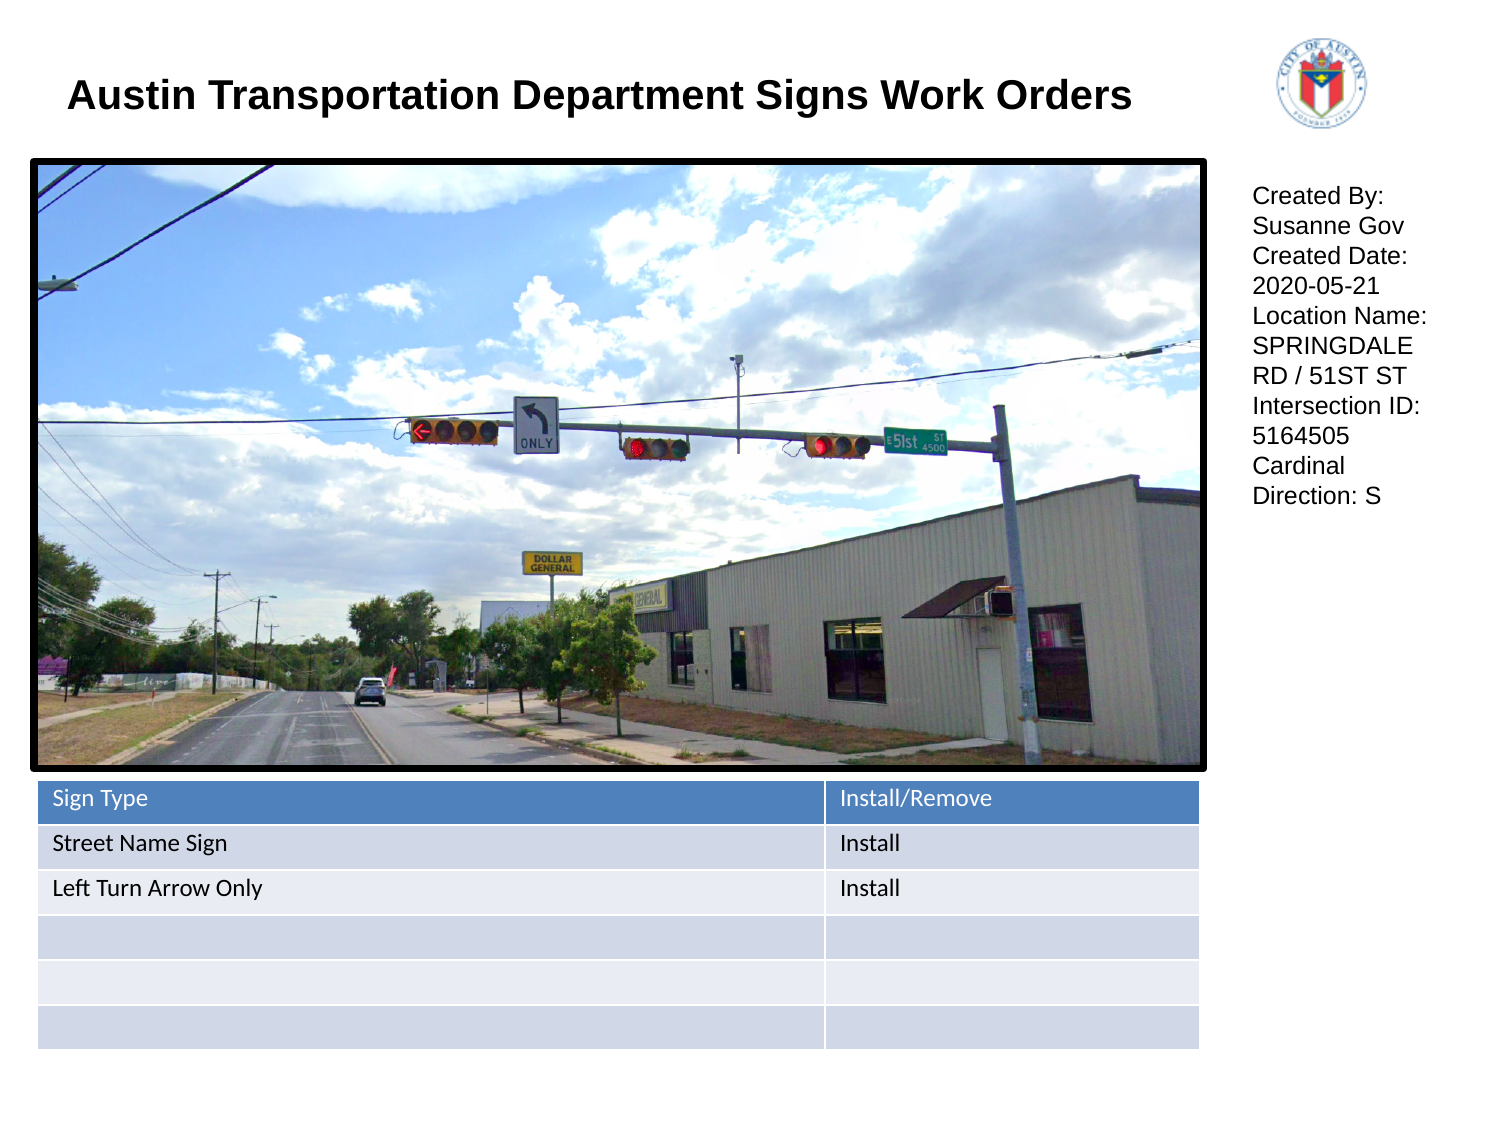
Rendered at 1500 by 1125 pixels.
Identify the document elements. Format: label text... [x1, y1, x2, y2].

table_cell Install [826, 871, 1199, 914]
table_cell [38, 1006, 824, 1049]
table_cell Street Name Sign [38, 826, 824, 869]
table_cell [38, 916, 824, 959]
table_cell Left Turn Arrow Only [38, 871, 824, 914]
picture [37, 164, 1201, 766]
table_cell Install [826, 826, 1199, 869]
table_header Sign Type [38, 781, 824, 824]
text_box Austin Transportation Department Signs Work Orders [51, 60, 1149, 125]
table_cell [38, 961, 824, 1004]
table_cell [826, 961, 1199, 1004]
text_box Created By: Susanne Gov Created Date: 2020-05-21 Location Name: SPRINGDALE RD / 51ST ST Intersection ID: 5164505 Cardinal Direction: S [1237, 172, 1463, 517]
picture [1274, 37, 1369, 132]
table_header Install/Remove [826, 781, 1199, 824]
table_cell [826, 916, 1199, 959]
table_cell [826, 1006, 1199, 1049]
